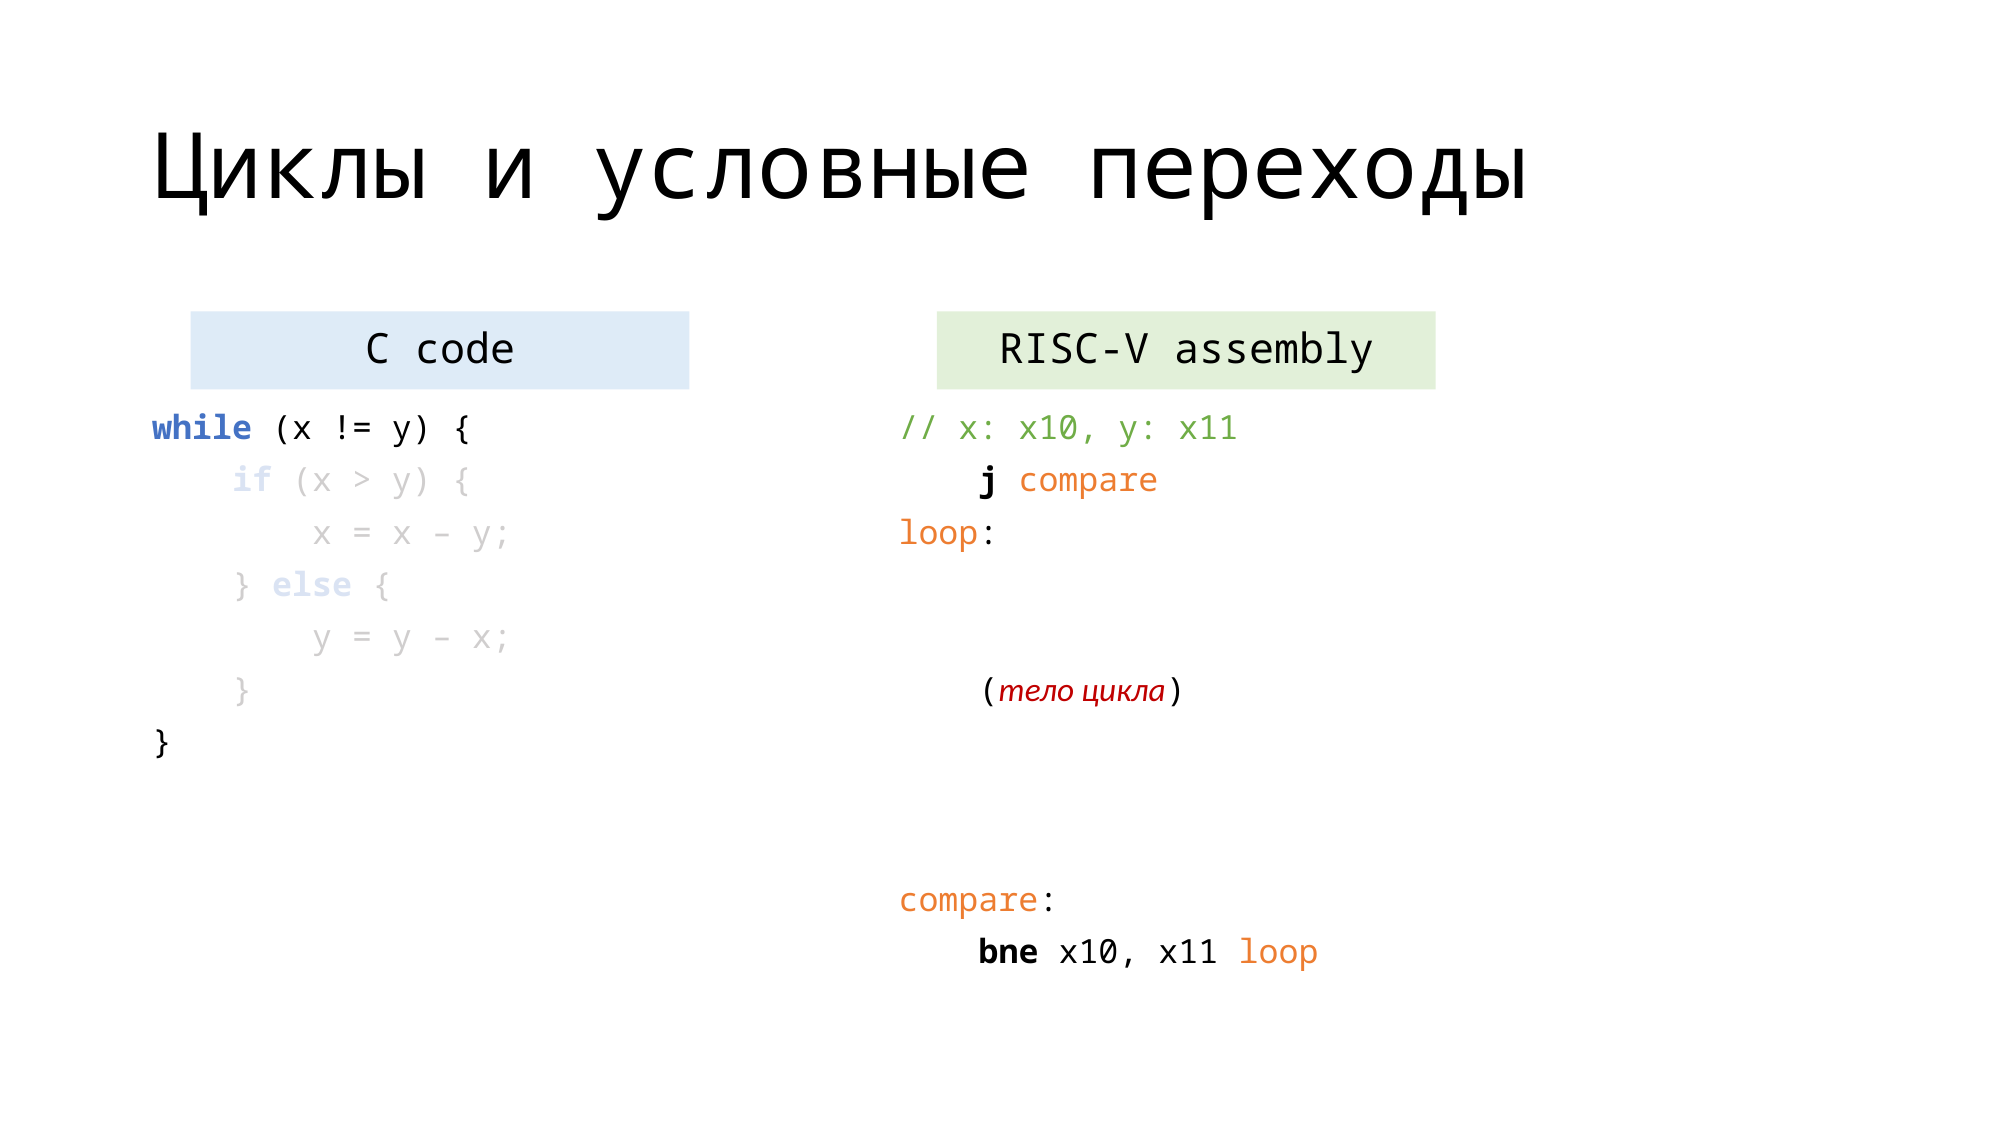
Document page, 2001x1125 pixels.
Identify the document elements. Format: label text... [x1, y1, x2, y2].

text_box RISC-V assembly [936, 311, 1436, 390]
text_box // x: x10, y: x11 j compare loop: (тело цикла) compare: bne x10, x11 loop [883, 398, 1490, 841]
text_box while (x != y) { if (x > y) { x = x – y; } else { y = y – x; } } [136, 398, 690, 927]
text_box C code [190, 311, 690, 390]
title Циклы и условные переходы [137, 59, 1863, 278]
